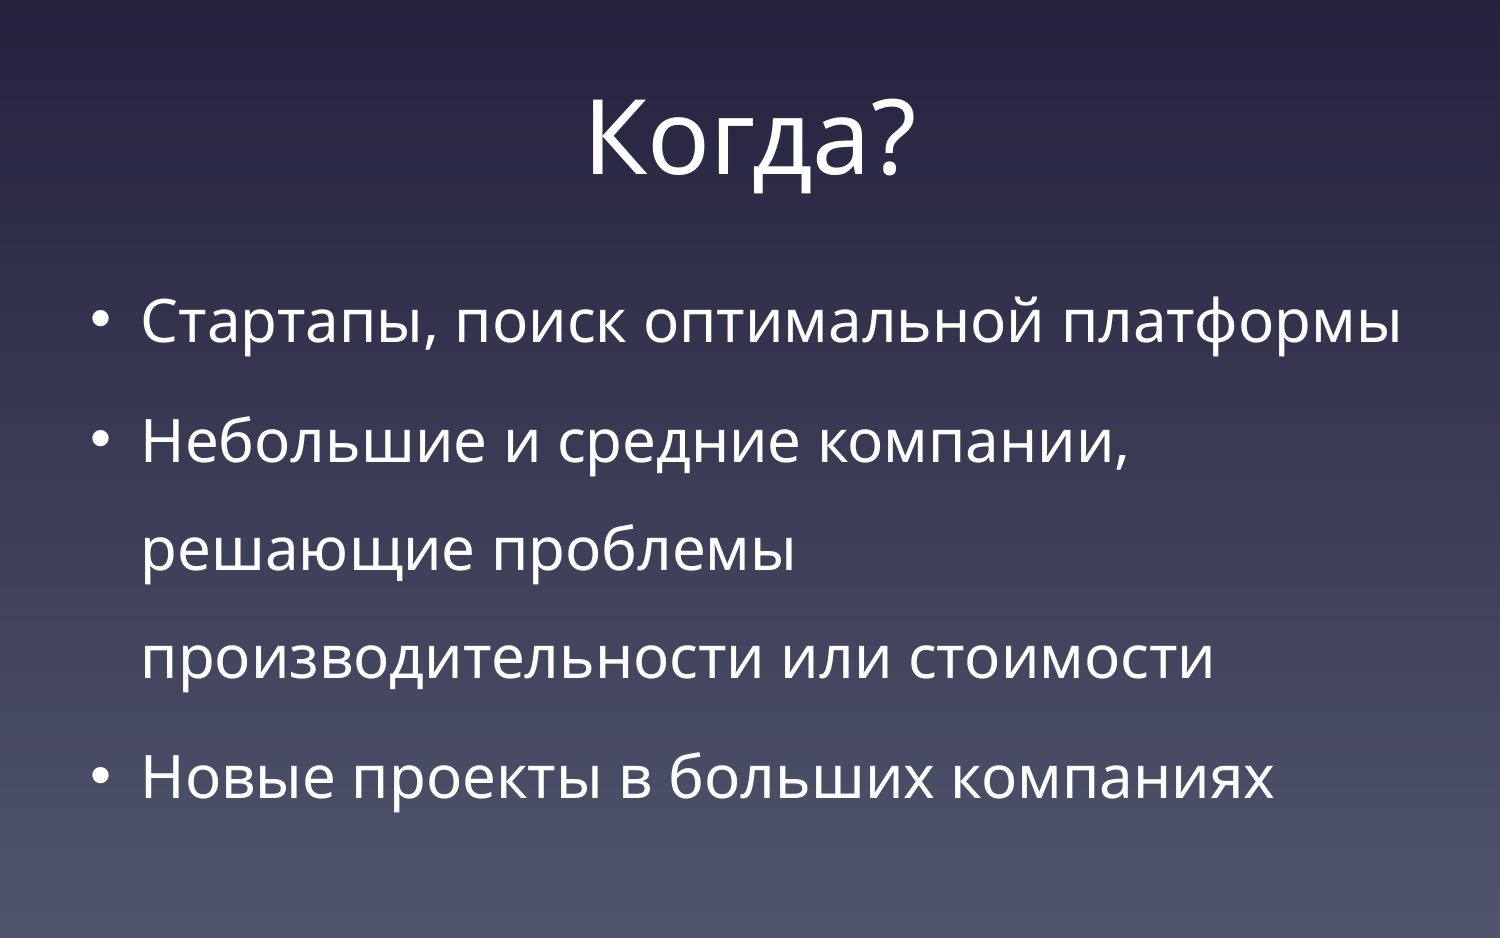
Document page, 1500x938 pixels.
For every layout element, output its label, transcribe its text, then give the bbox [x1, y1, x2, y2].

list Стартапы, поиск оптимальной платформы Небольшие и средние компании, решающие проблемы производительности или стоимости Новые проекты в больших компаниях [75, 218, 1425, 838]
title Когда? [75, 62, 1425, 218]
